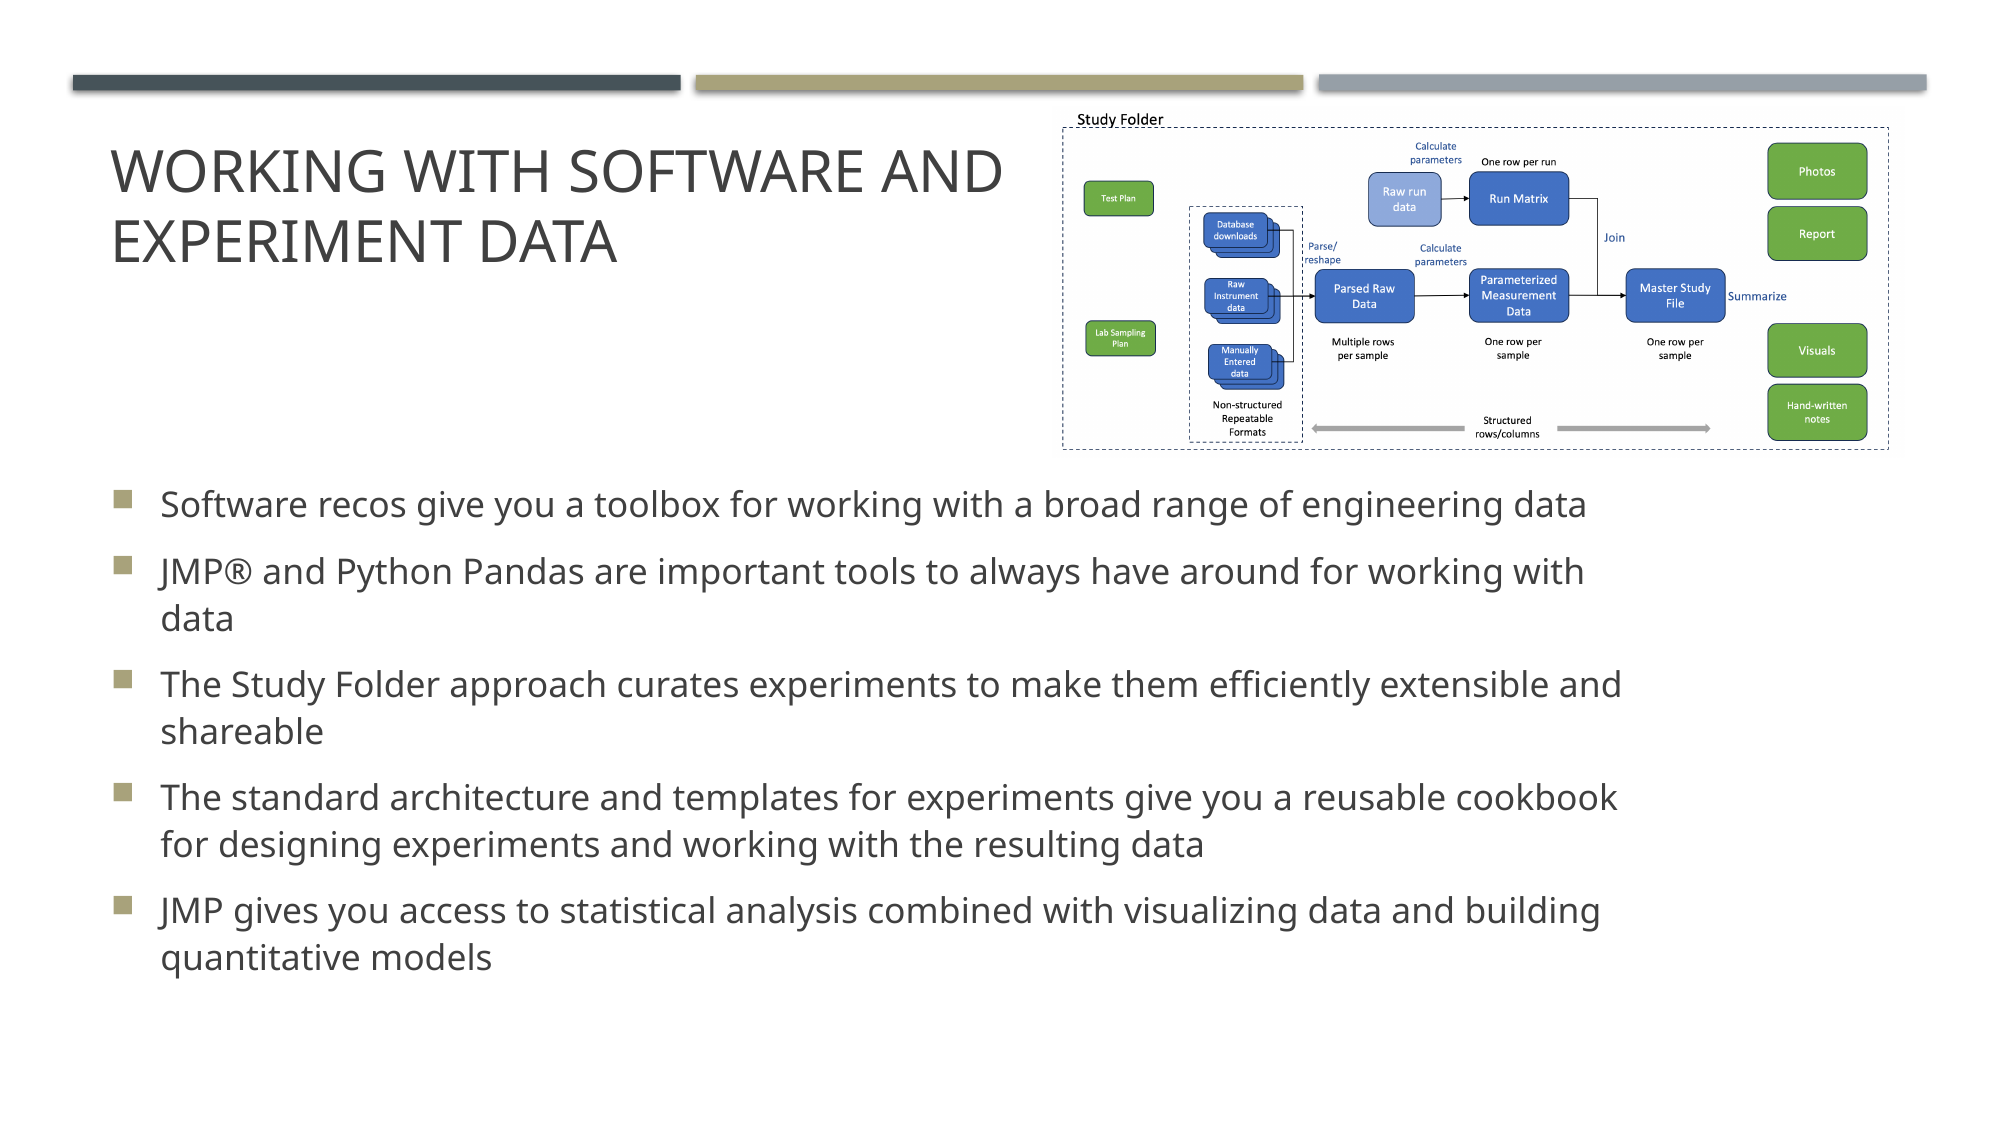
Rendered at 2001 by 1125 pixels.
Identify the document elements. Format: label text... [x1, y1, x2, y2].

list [1052, 105, 1906, 459]
title Working with Software and Experiment Data [95, 119, 1046, 282]
list Software recos give you a toolbox for working with a broad range of engineering data JMP® and Python Pandas are important tools to always have around for working with data The Study Folder approach curates experiments to make them efficiently extensible and shareable The standard architecture and templates for experiments give you a reusable cookbook for designing experiments and working with the resulting data JMP gives you access to statistical analysis combined with visualizing data and building quantitative models [95, 417, 1677, 1039]
